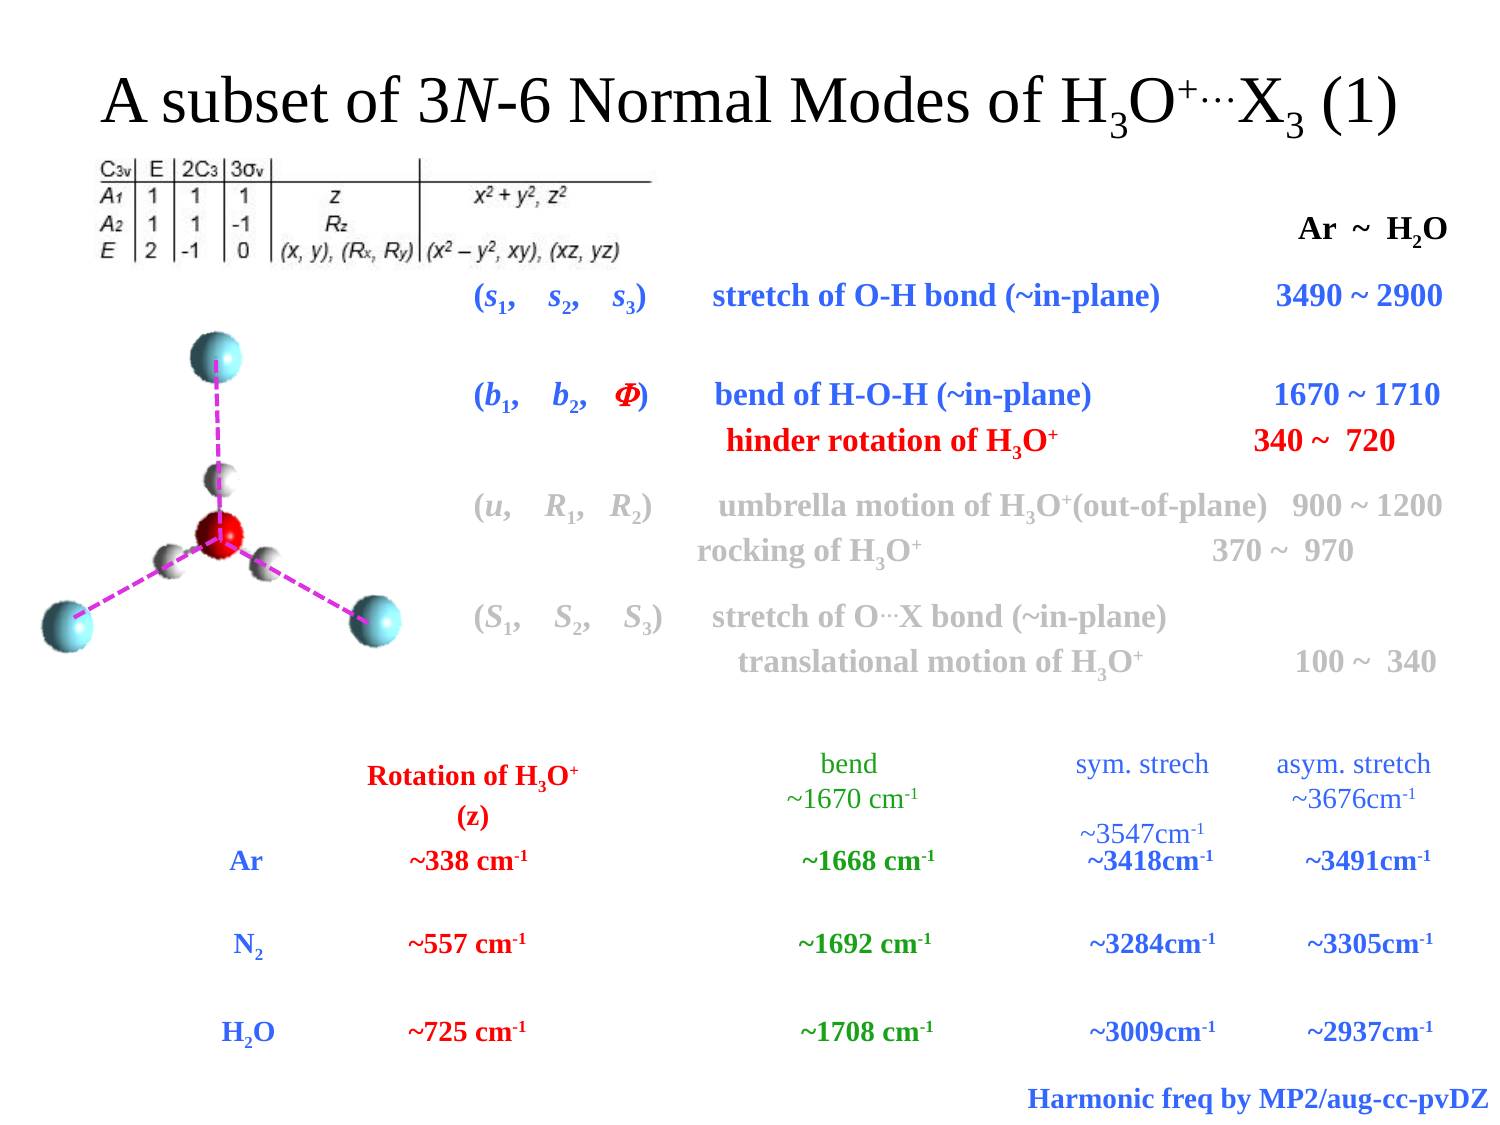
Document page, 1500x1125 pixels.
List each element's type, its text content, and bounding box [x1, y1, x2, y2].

picture [93, 158, 660, 278]
text_box ~3418cm-1 [1062, 833, 1240, 884]
text_box asym. stretch ~3676cm-1 [1252, 736, 1457, 822]
text_box ~1692 cm-1 [774, 916, 957, 967]
text_box ~338 cm-1 [374, 839, 557, 884]
picture [10, 371, 399, 749]
text_box ~557 cm-1 [376, 916, 559, 967]
text_box ~3491cm-1 [1264, 833, 1473, 884]
text_box Ar [166, 833, 327, 884]
text_box H2O [168, 1004, 329, 1059]
text_box N2 [168, 916, 329, 971]
text_box ~3305cm-1 [1266, 916, 1475, 967]
text_box Harmonic freq by MP2/aug-cc-pvDZ [1012, 1072, 1500, 1122]
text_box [223, 540, 369, 624]
text_box ~1668 cm-1 [774, 833, 957, 884]
text_box ~2937cm-1 [1266, 1004, 1475, 1055]
text_box sym. strech ~3547cm-1 [1058, 736, 1228, 857]
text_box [73, 536, 221, 618]
text_box Rotation of H3O+ (z) [331, 748, 616, 839]
text_box (b1, b2, F) bend of H-O-H (~in-plane) 1670 ~ 1710 hinder rotation of H3O+ 340 ~ 720 [459, 364, 1483, 471]
text_box (s1, s2, s3) stretch of O-H bond (~in-plane) 3490 ~ 2900 [459, 266, 1500, 327]
text_box ~1708 cm-1 [776, 1004, 959, 1055]
text_box (S1, S2, S3) stretch of O…X bond (~in-plane) translational motion of H3O+ 100 ~ 340 [458, 586, 1474, 693]
title A subset of 3N-6 Normal Modes of H3O+…X3 (1) [0, 7, 1500, 195]
text_box (u, R1, R2) umbrella motion of H3O+(out-of-plane) 900 ~ 1200 rocking of H3O+ 370 ~ 970 [458, 475, 1480, 582]
text_box ~725 cm-1 [376, 1004, 559, 1055]
text_box ~3009cm-1 [1064, 1004, 1242, 1055]
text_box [215, 357, 221, 535]
text_box ~3284cm-1 [1064, 916, 1242, 967]
text_box Ar ~ H2O [1258, 199, 1476, 260]
text_box bend ~1670 cm-1 [762, 736, 944, 822]
